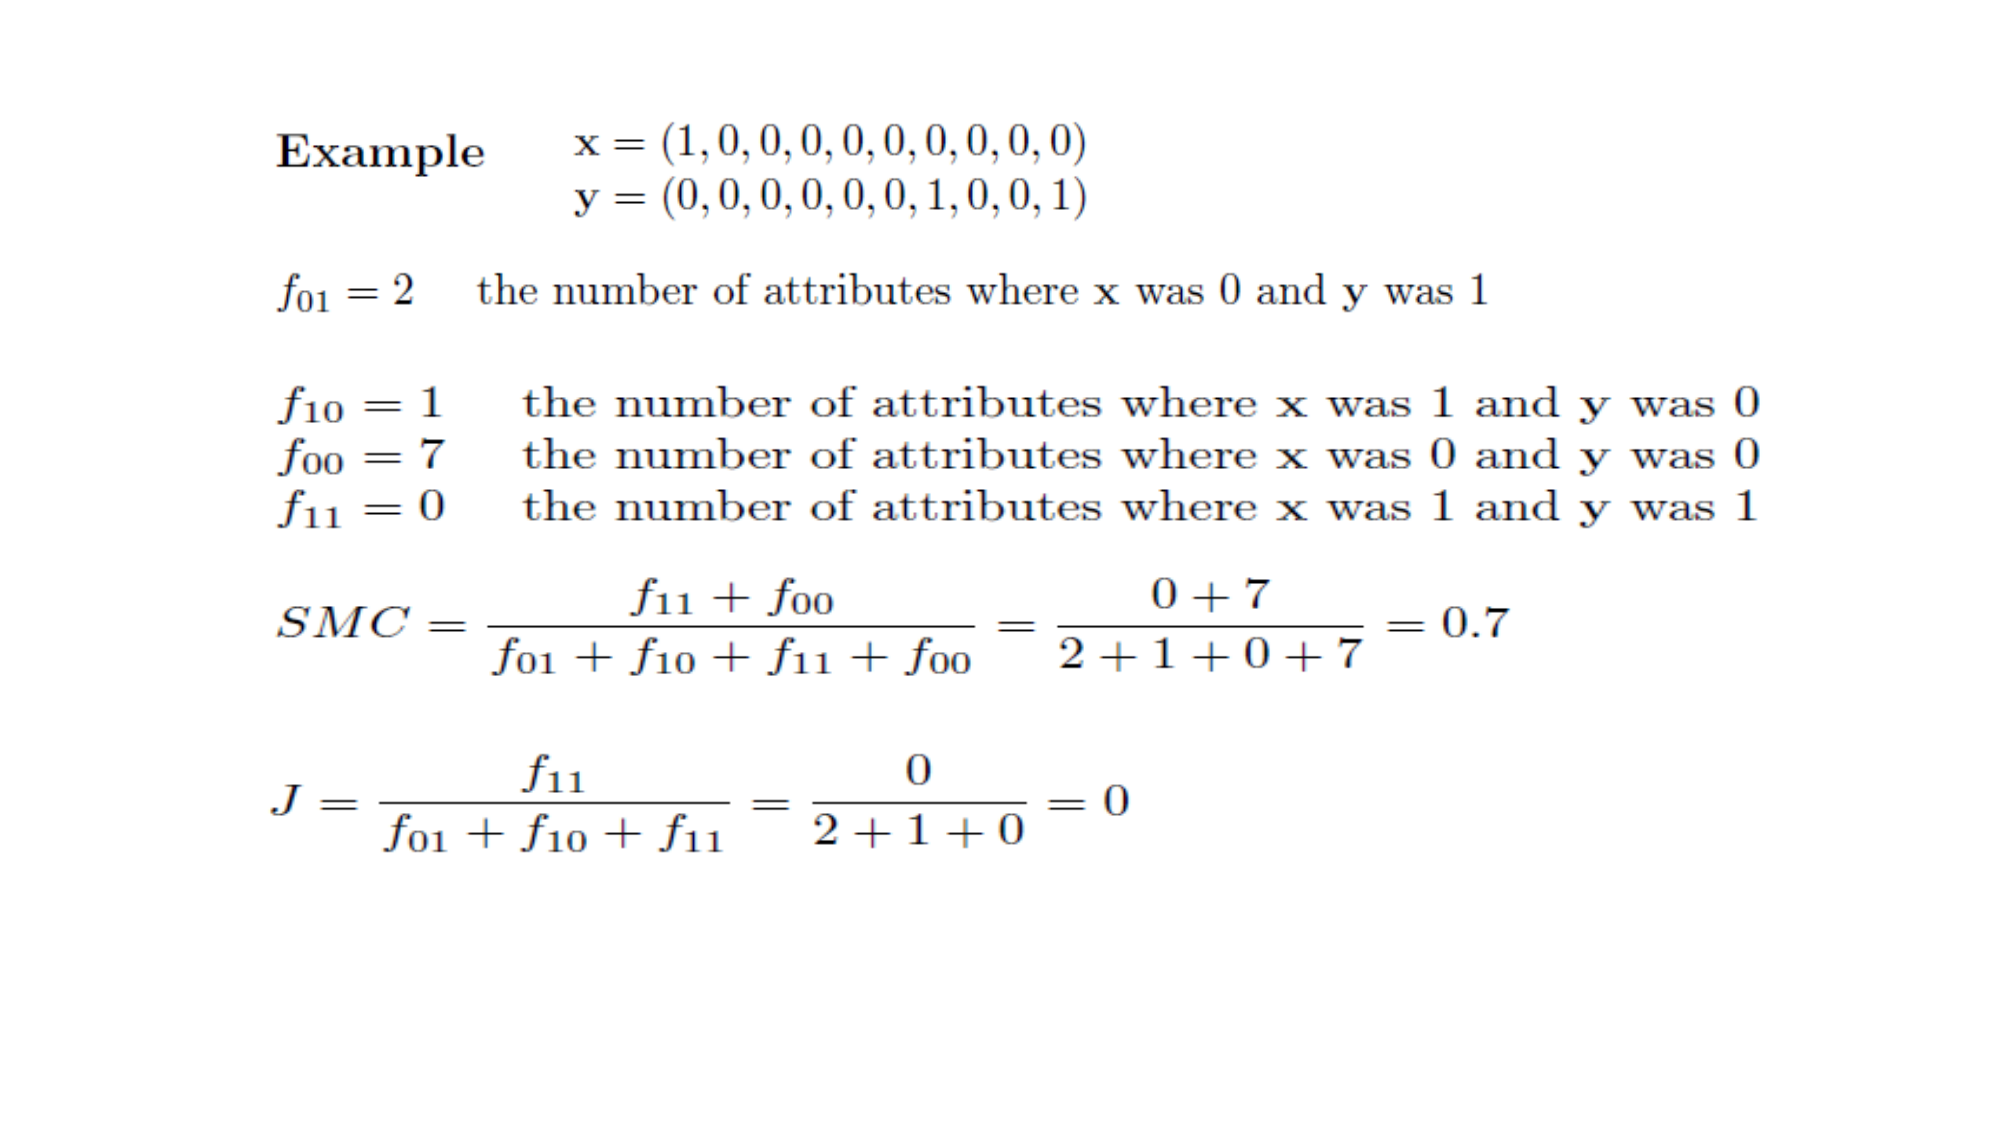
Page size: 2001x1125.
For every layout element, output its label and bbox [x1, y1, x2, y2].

picture [233, 113, 1767, 883]
